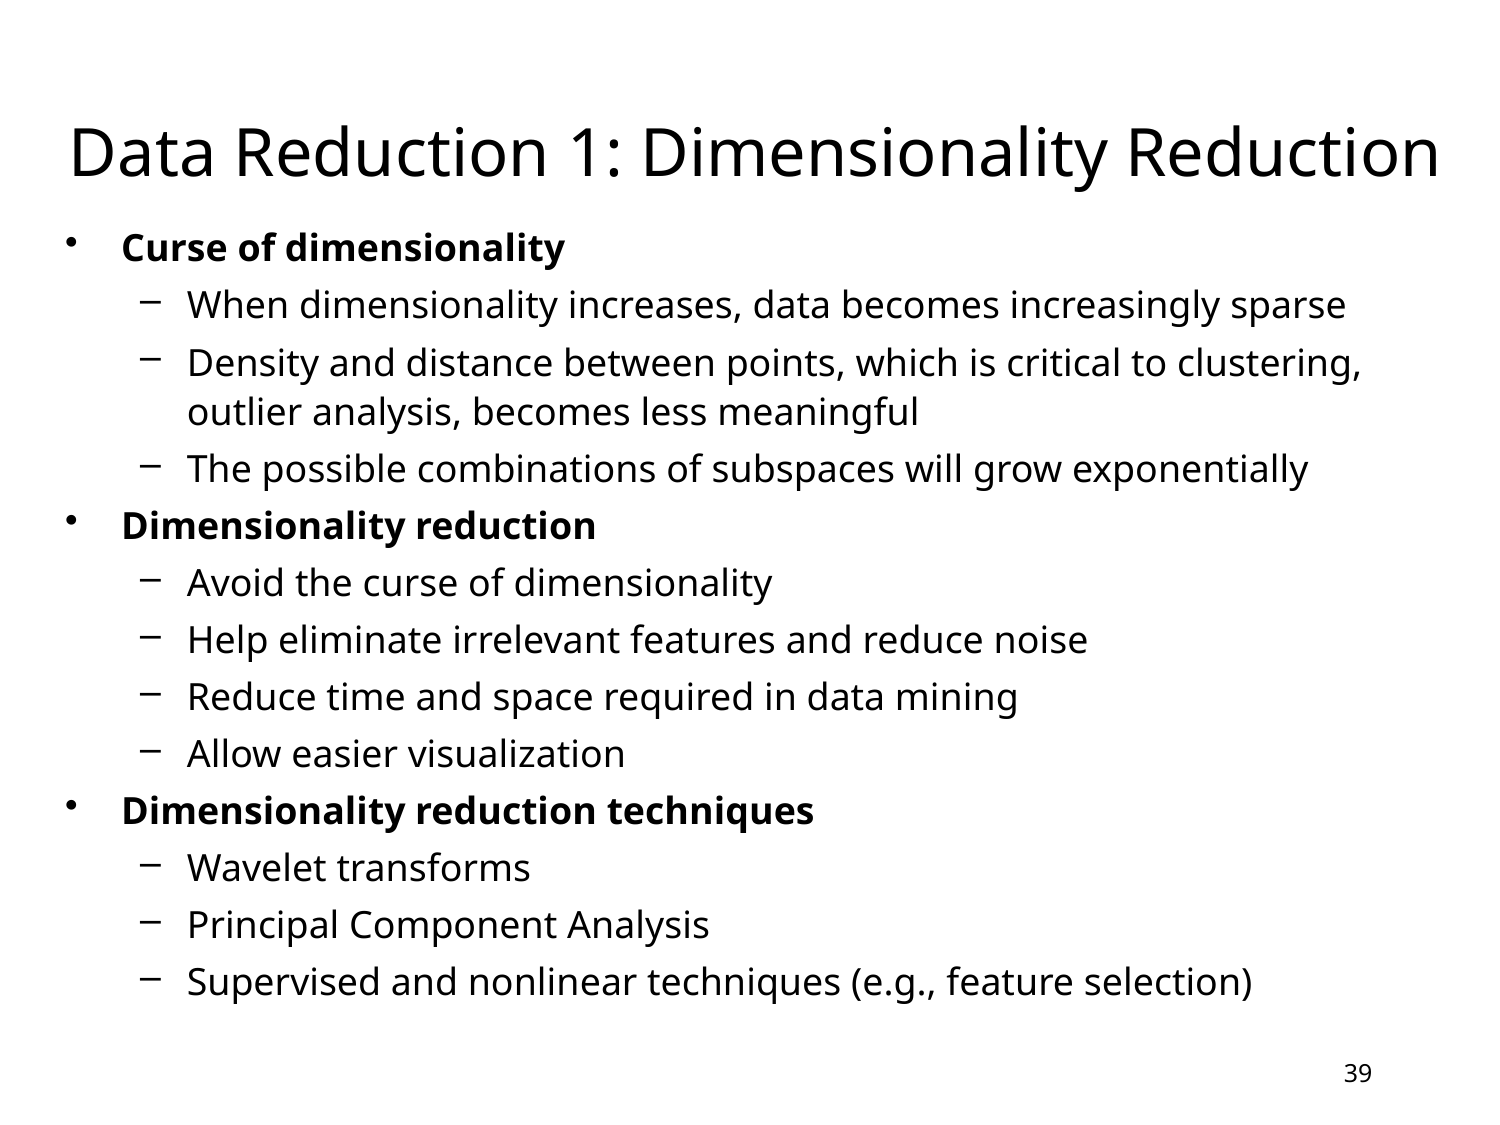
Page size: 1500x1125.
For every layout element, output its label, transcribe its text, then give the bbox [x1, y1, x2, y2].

slide_number 39 [1074, 1063, 1388, 1101]
list Curse of dimensionality When dimensionality increases, data becomes increasingly sparse Density and distance between points, which is critical to clustering, outlier analysis, becomes less meaningful The possible combinations of subspaces will grow exponentially Dimensionality reduction Avoid the curse of dimensionality Help eliminate irrelevant features and reduce noise Reduce time and space required in data mining Allow easier visualization Dimensionality reduction techniques Wavelet transforms Principal Component Analysis Supervised and nonlinear techniques (e.g., feature selection) [50, 212, 1450, 1063]
title Data Reduction 1: Dimensionality Reduction [0, 99, 1500, 200]
